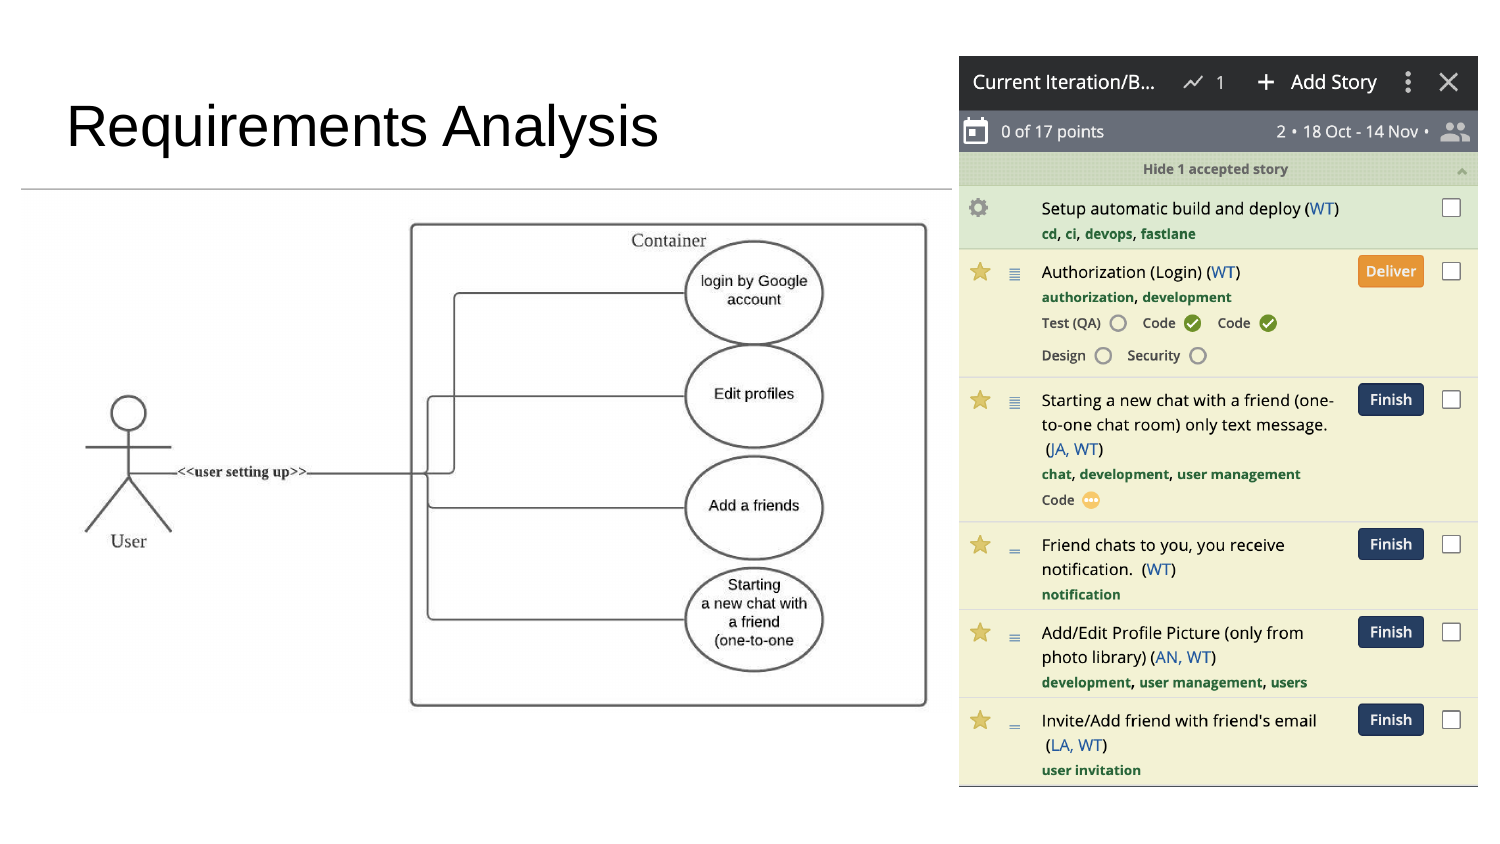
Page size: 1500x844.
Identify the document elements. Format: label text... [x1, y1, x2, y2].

picture [958, 56, 1478, 788]
title Requirements Analysis [51, 72, 953, 167]
picture [20, 188, 952, 713]
